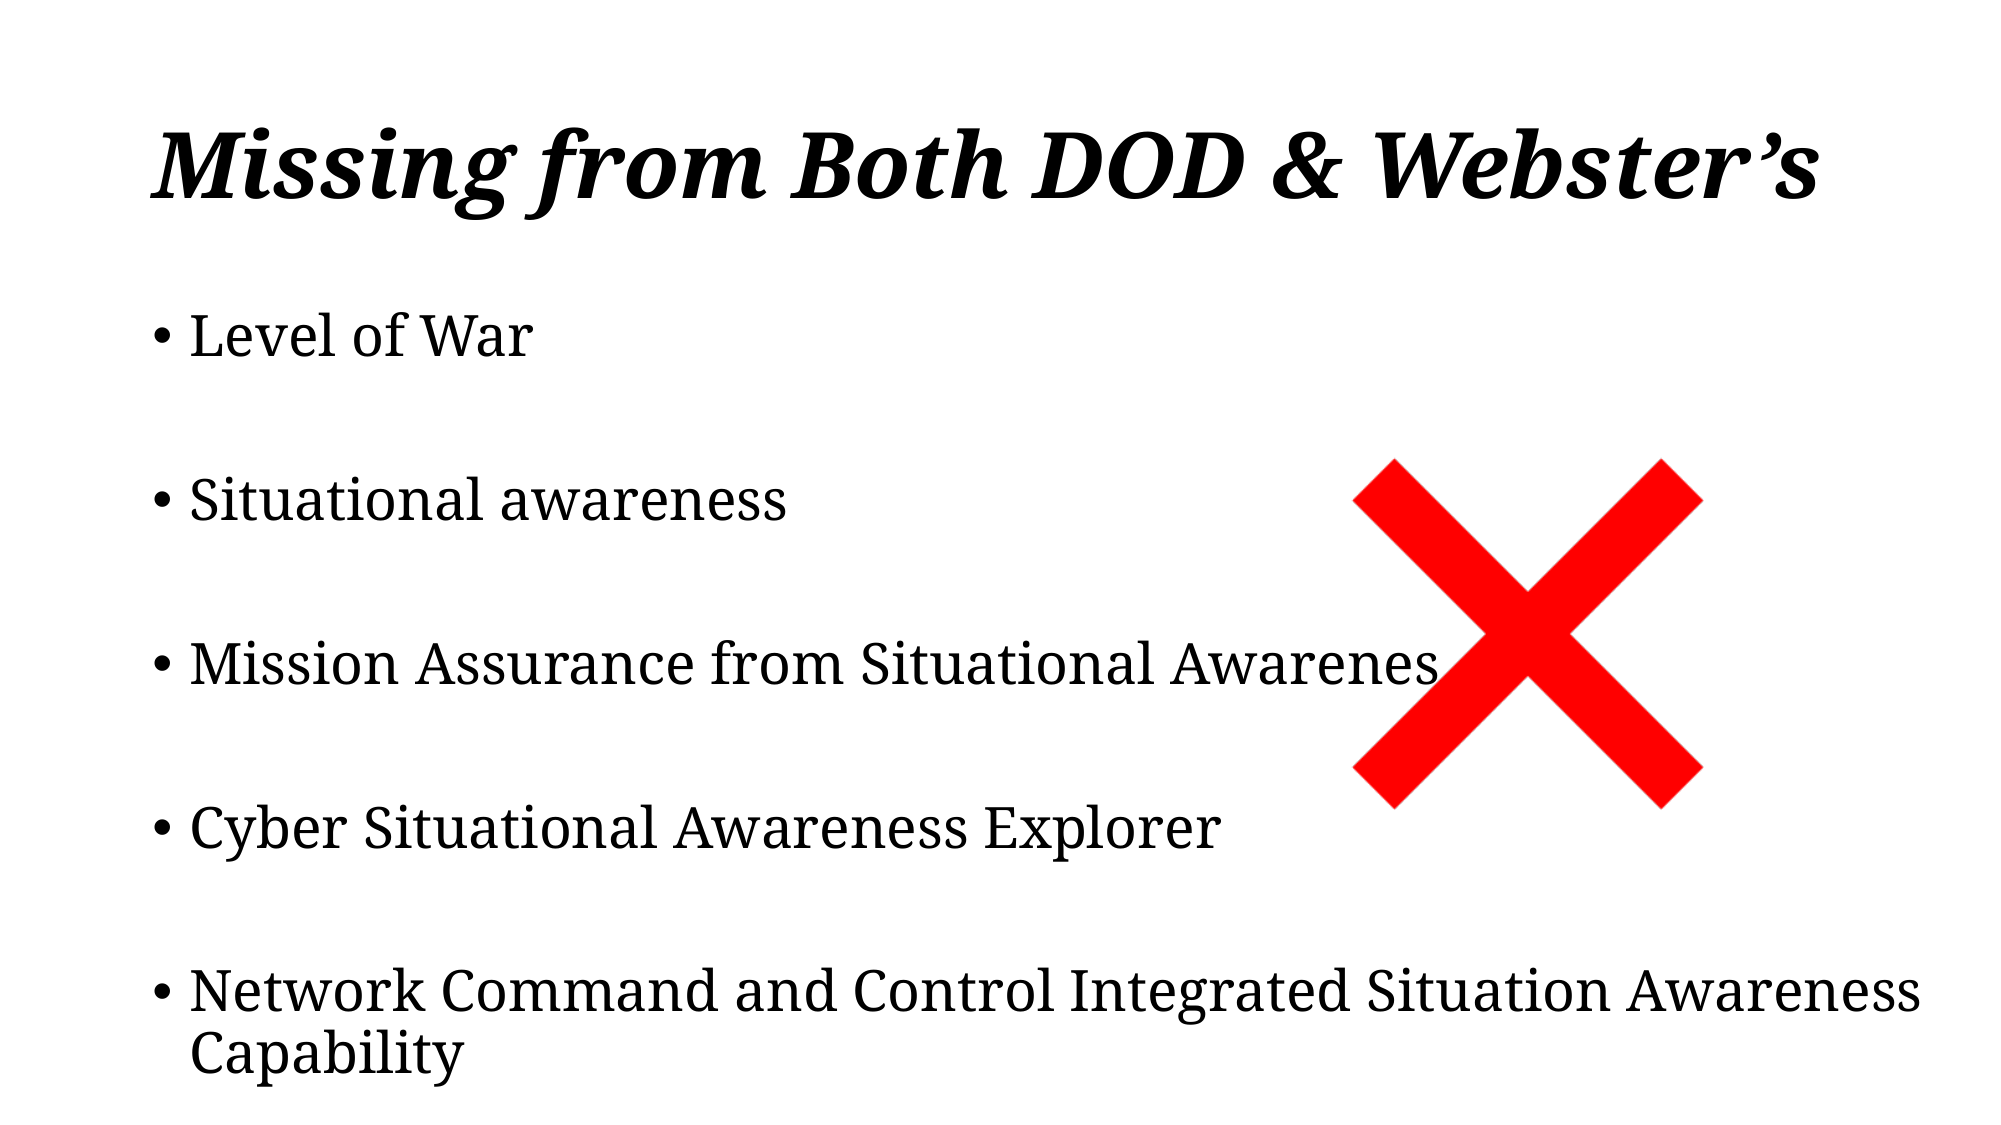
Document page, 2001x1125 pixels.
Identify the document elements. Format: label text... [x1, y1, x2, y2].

picture [1290, 396, 1766, 872]
list Level of War Situational awareness Mission Assurance from Situational Awarenes Cyber Situational Awareness Explorer Network Command and Control Integrated Situation Awareness Capability [137, 299, 1968, 1094]
title Missing from Both DOD & Webster’s [137, 59, 1863, 278]
